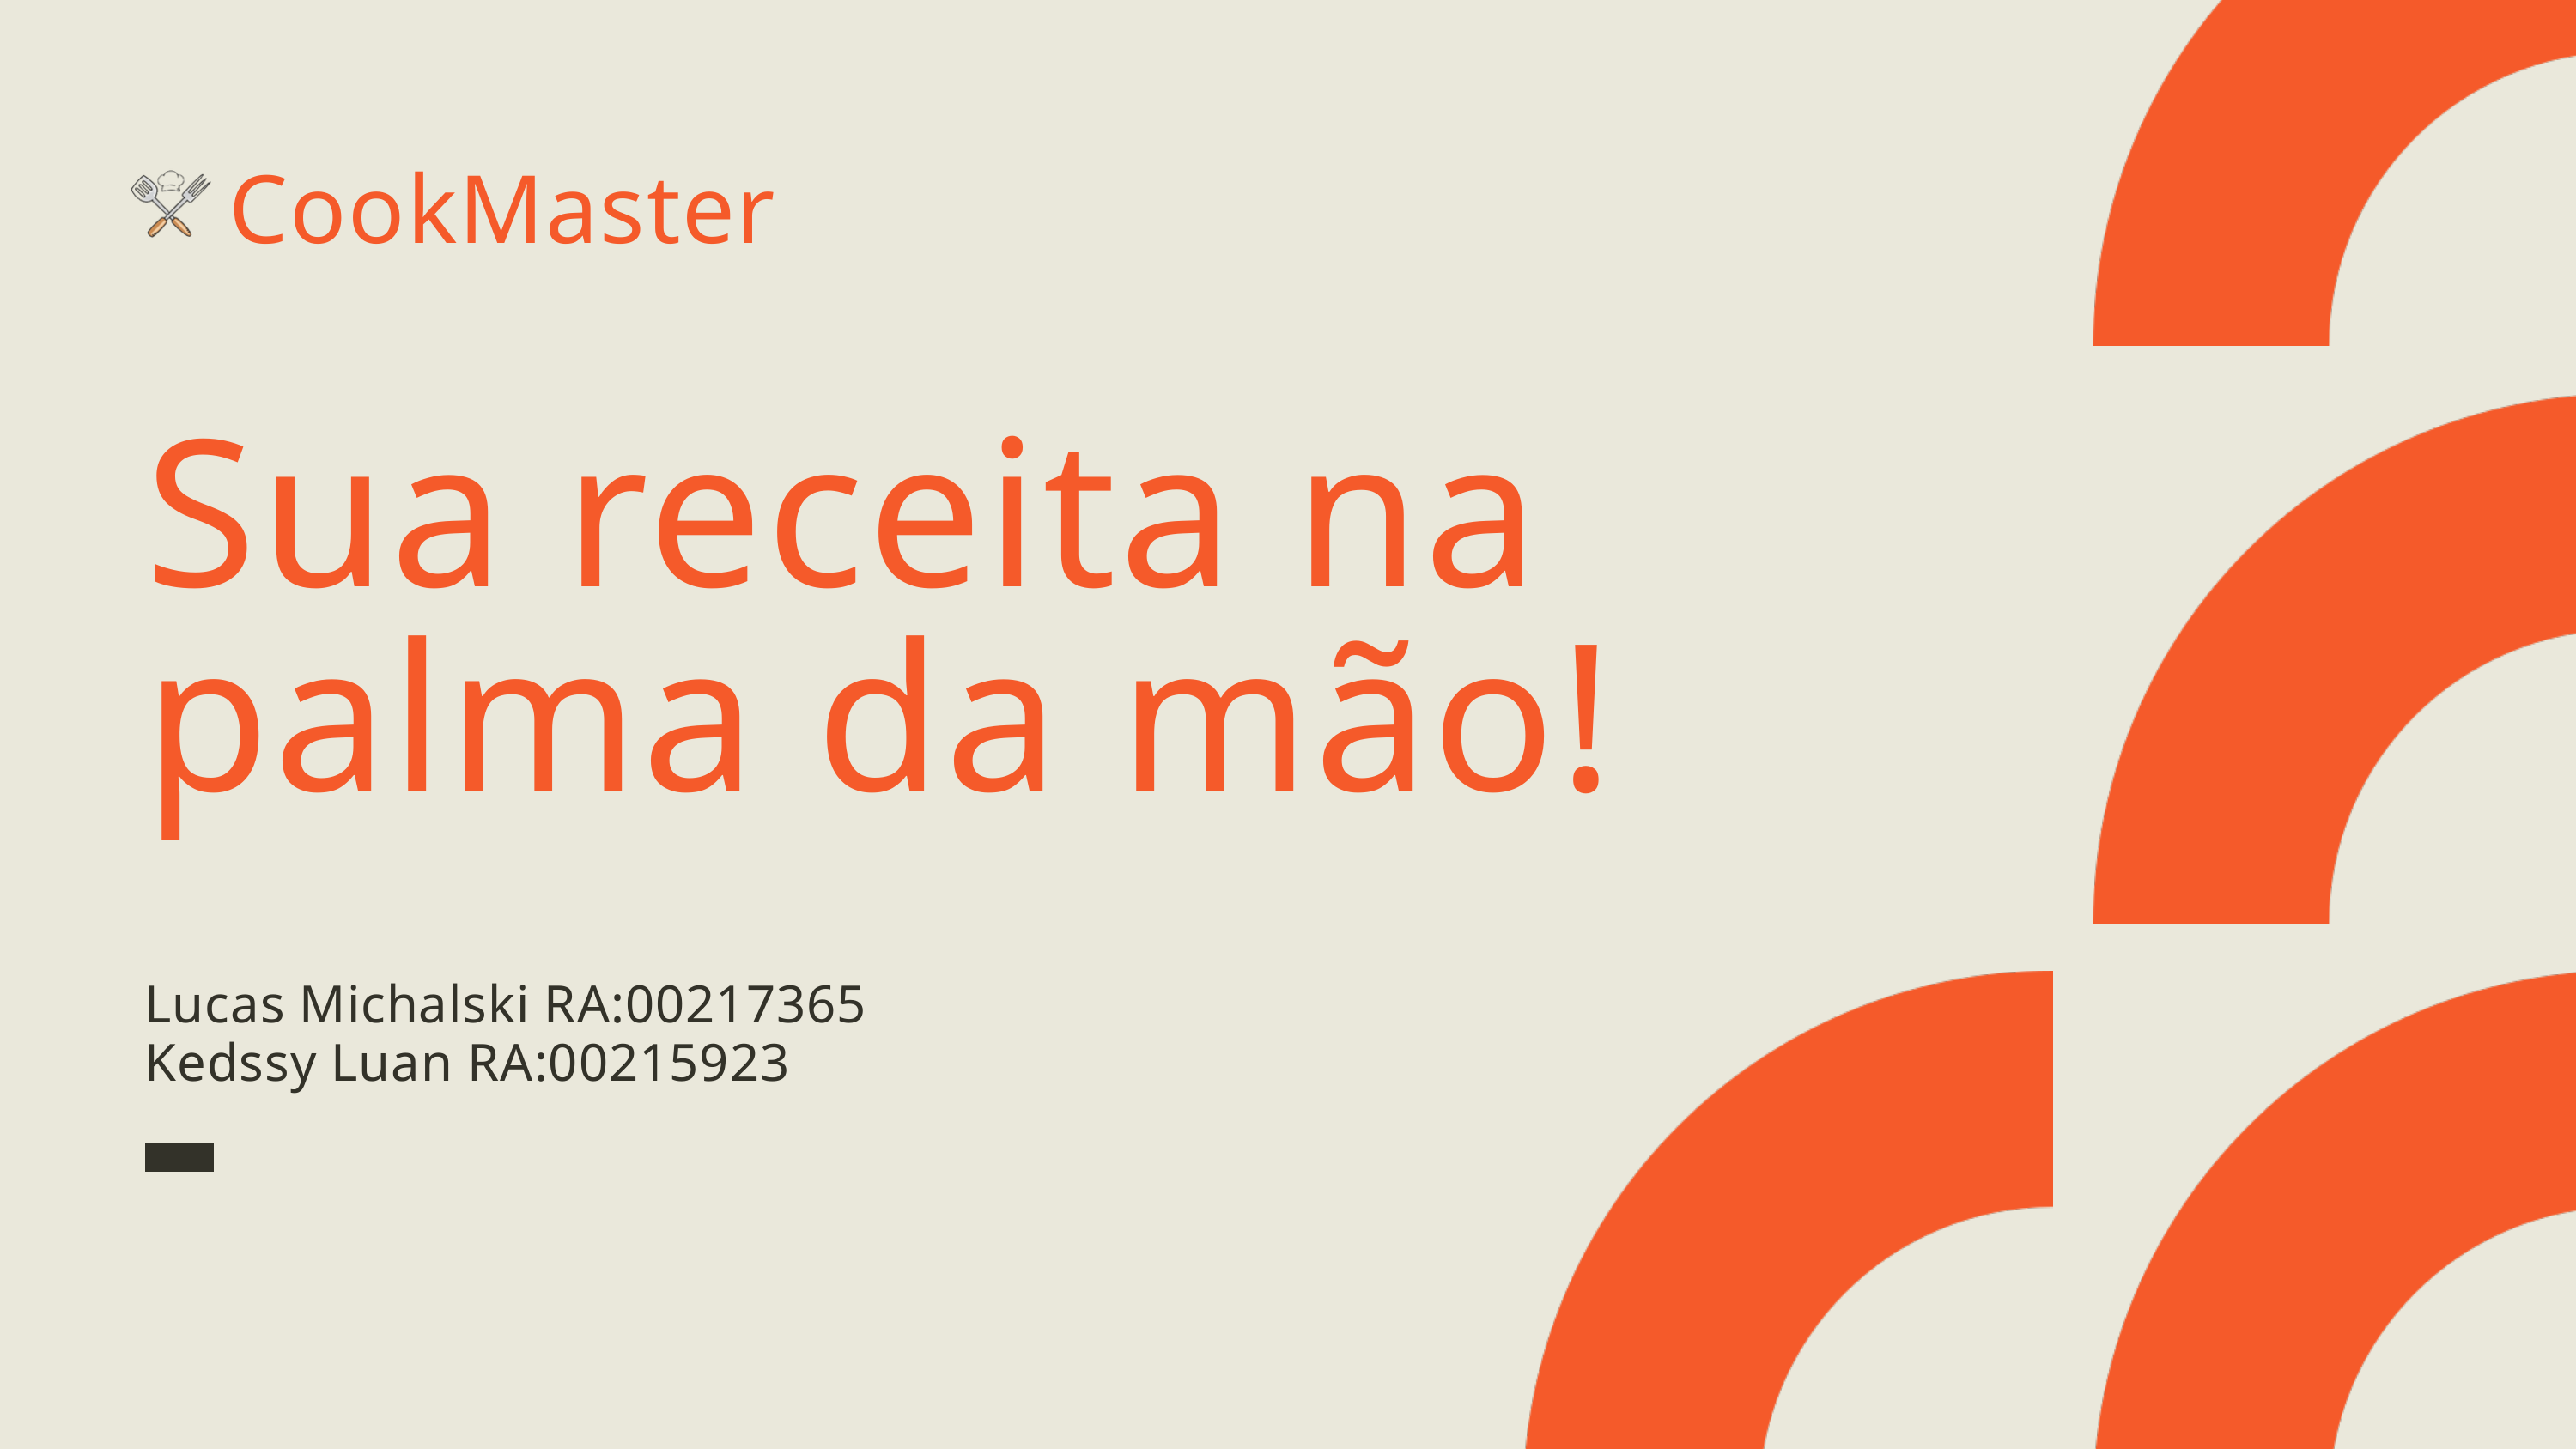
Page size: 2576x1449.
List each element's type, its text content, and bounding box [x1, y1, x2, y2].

text_box [2093, 971, 2576, 1449]
text_box [112, 144, 228, 261]
text_box CookMaster [228, 130, 840, 262]
text_box [2093, 394, 2576, 924]
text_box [144, 1142, 214, 1173]
text_box [2093, 0, 2576, 346]
text_box [1523, 971, 2053, 1449]
text_box Sua receita na palma da mão! [144, 423, 1971, 833]
text_box Lucas Michalski RA:00217365 Kedssy Luan RA:00215923 [144, 974, 1253, 1092]
